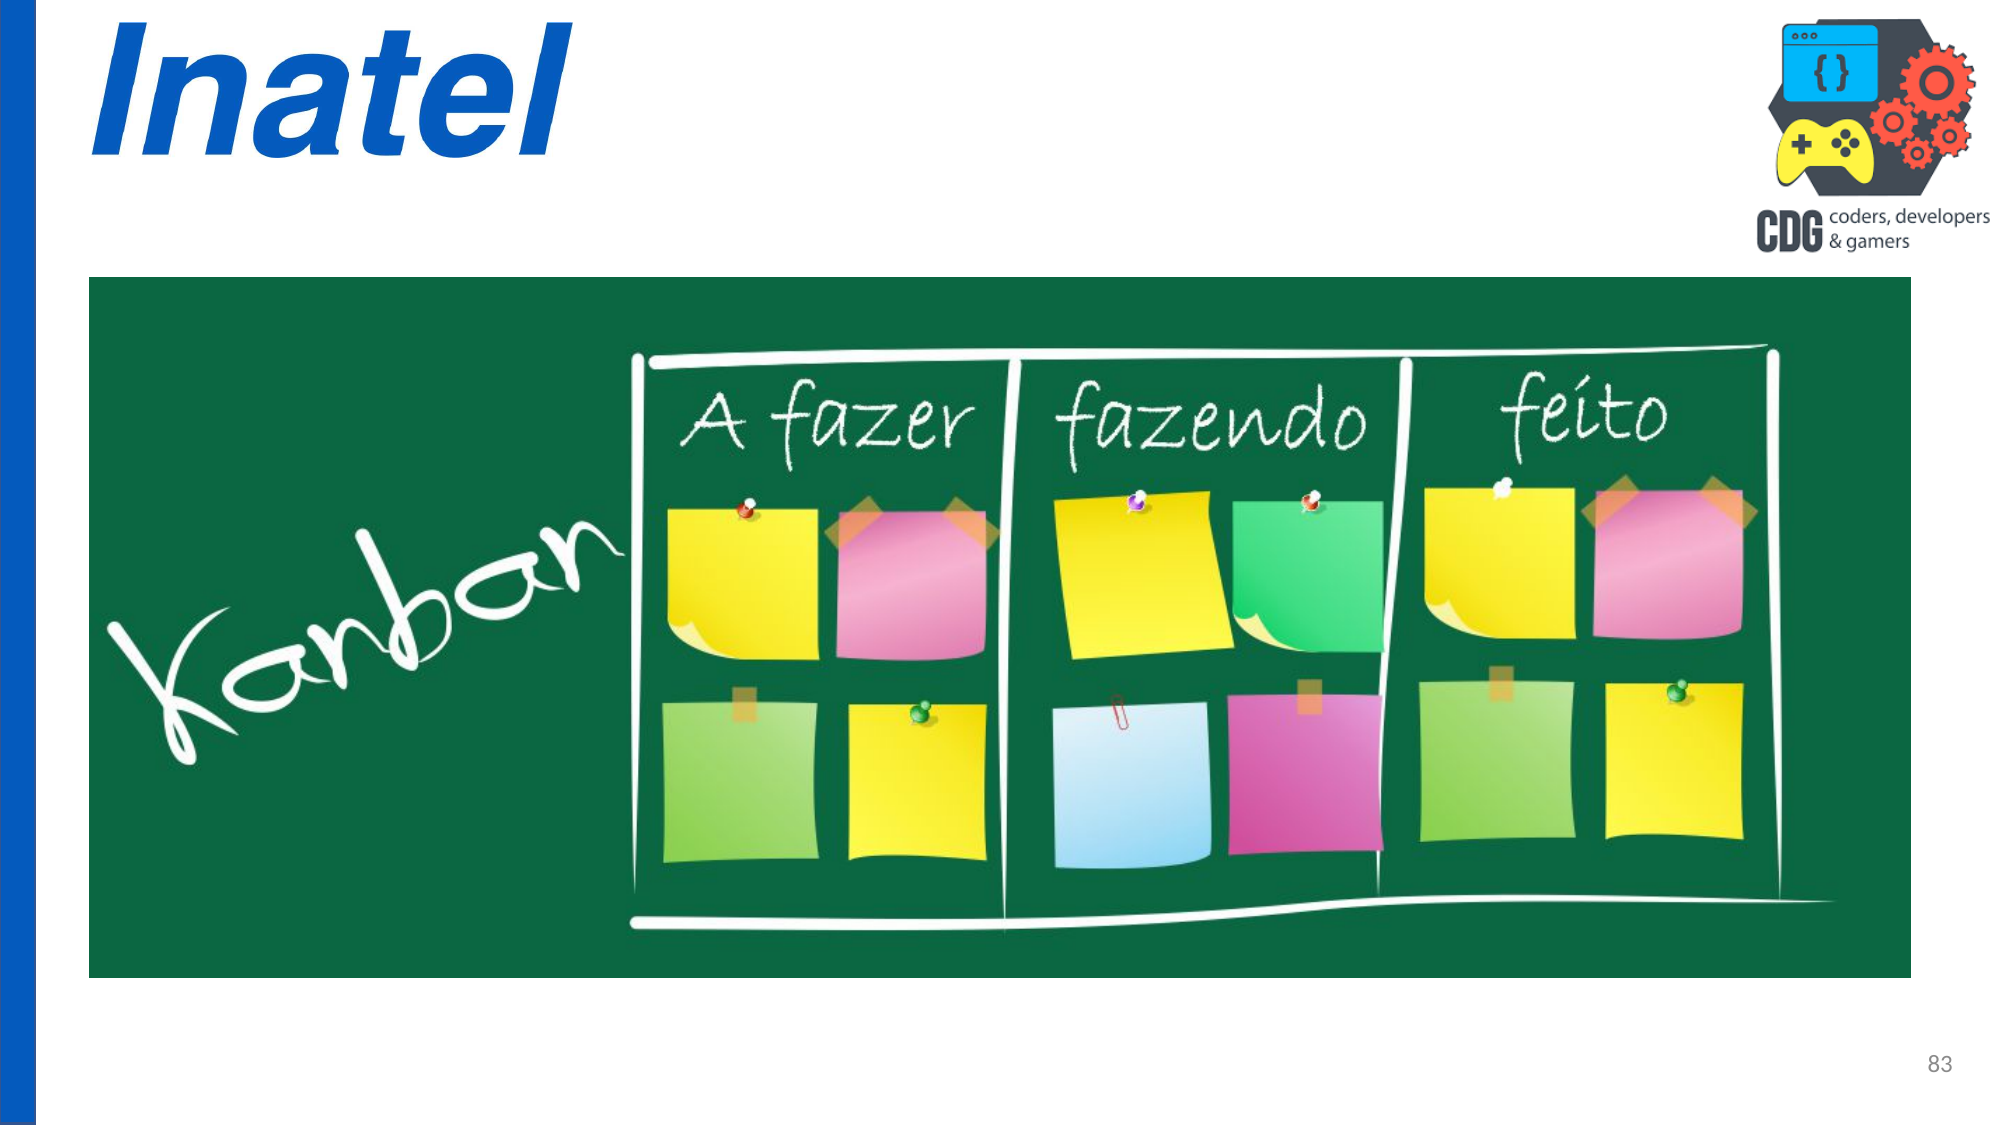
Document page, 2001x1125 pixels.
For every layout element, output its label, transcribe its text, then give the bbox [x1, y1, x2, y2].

picture [1745, 9, 2000, 265]
picture [91, 22, 573, 158]
picture [89, 277, 1911, 978]
slide_number 83 [1853, 1019, 1974, 1106]
